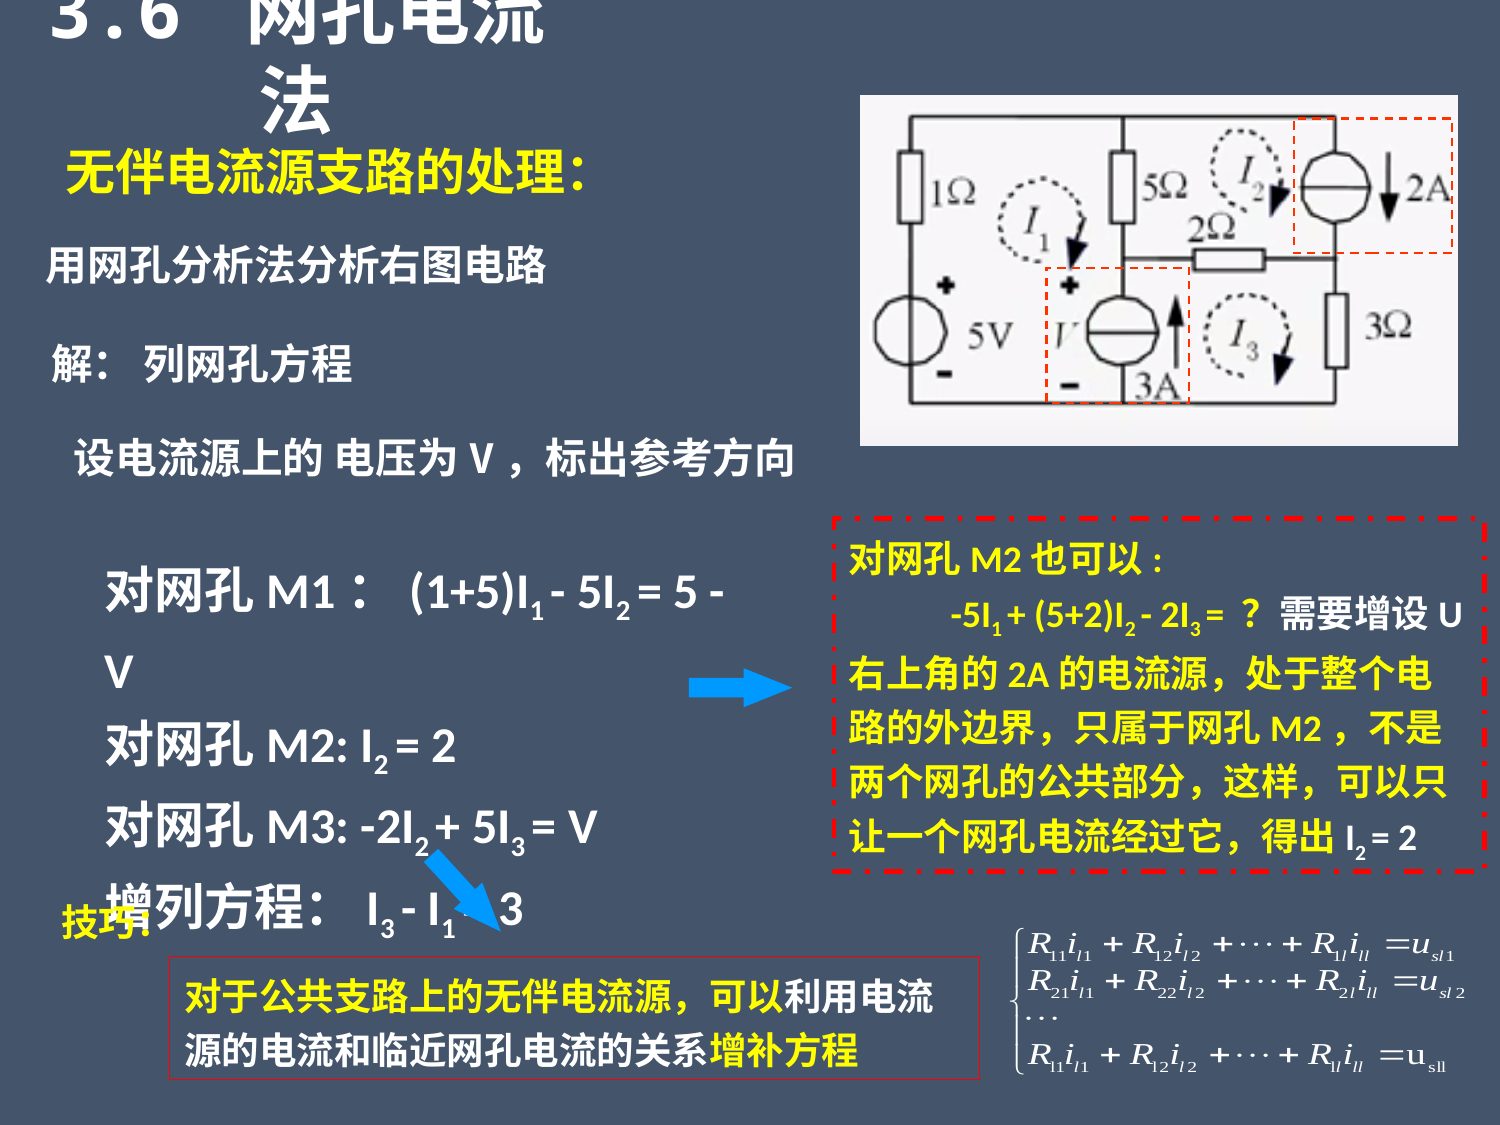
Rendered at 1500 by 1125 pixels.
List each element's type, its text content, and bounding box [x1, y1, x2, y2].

text_box 对网孔M2也可以: -5I1 + (5+2)I2 - 2I3 = ？需要增设U 右上角的2A的电流源，处于整个电路的外边界，只属于网孔M2，不是两个网孔的公共部分，这样，可以只让一个网孔电流经过它，得出I2 = 2 [833, 518, 1485, 872]
text_box 技巧： [46, 891, 189, 952]
text_box 设电流源上的 电压为V，标出参考方向 [59, 424, 812, 490]
text_box 解： 列网孔方程 [36, 330, 368, 396]
text_box 3.6 网孔电流法 [0, 0, 593, 151]
text_box 用网孔分析法分析右图电路 [31, 231, 562, 297]
text_box [423, 848, 501, 932]
text_box 无伴电流源支路的处理： [50, 133, 631, 208]
picture [1002, 921, 1474, 1080]
text_box 对网孔M1：(1+5)I1 - 5I2 = 5 - V 对网孔M2: I2 = 2 对网孔M3: -2I2 + 5I3 = V 增列方程：I3 - I1 = 3 [90, 537, 781, 952]
text_box [688, 668, 793, 708]
text_box 对于公共支路上的无伴电流源，可以利用电流源的电流和临近网孔电流的关系增补方程 [169, 956, 980, 1080]
picture [860, 95, 1458, 446]
